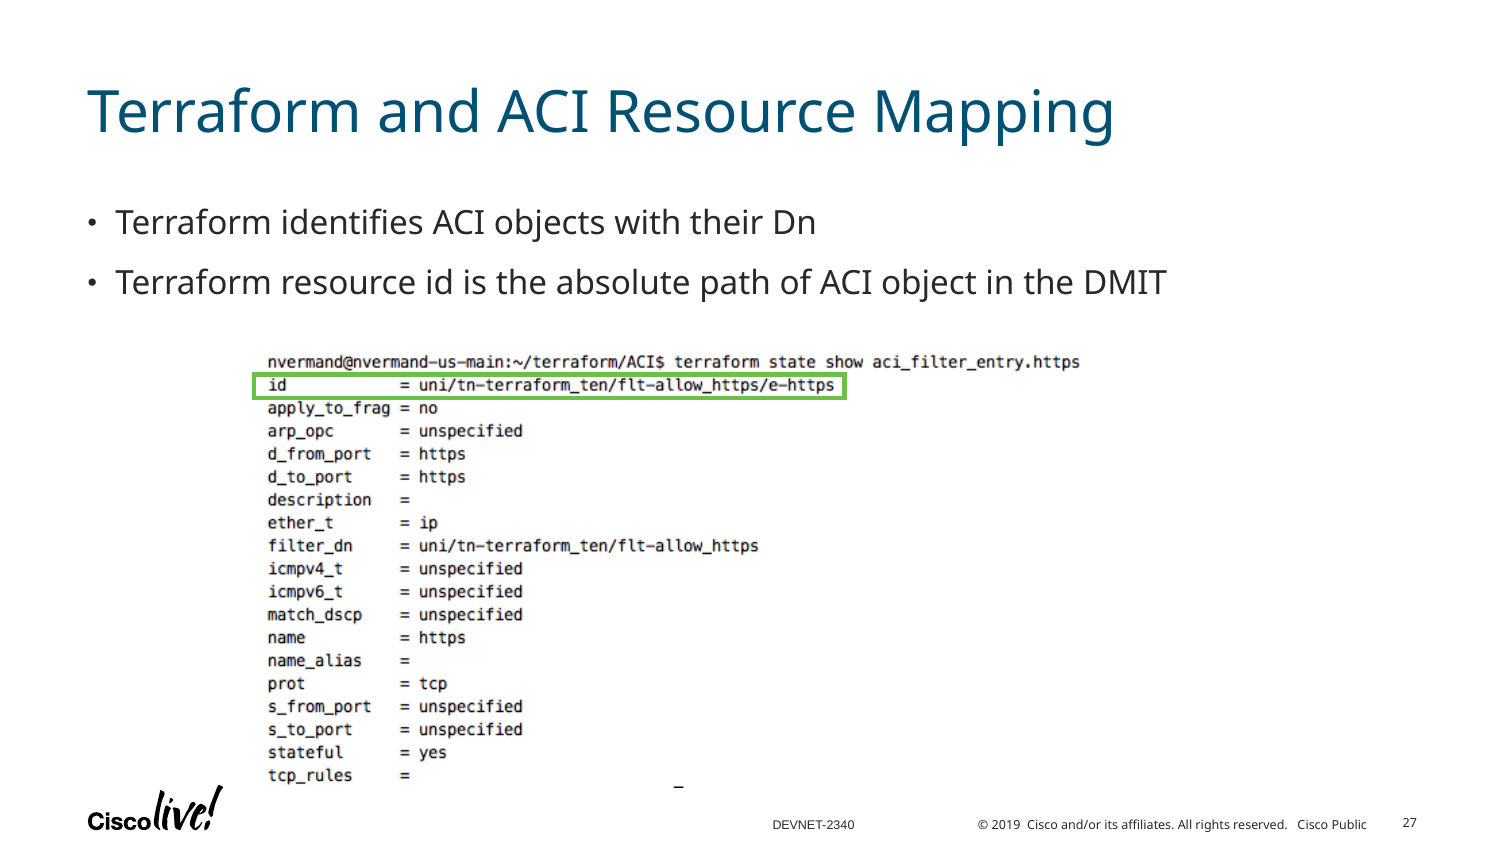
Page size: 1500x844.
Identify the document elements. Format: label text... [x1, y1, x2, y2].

text_box [253, 374, 260, 399]
slide_number 27 [1373, 800, 1432, 844]
picture [265, 353, 1098, 788]
list Terraform identifies ACI objects with their Dn Terraform resource id is the absolute path of ACI object in the DMIT [72, 196, 1428, 753]
title Terraform and ACI Resource Mapping [72, 31, 1428, 152]
footer DEVNET-2340 [624, 811, 865, 838]
